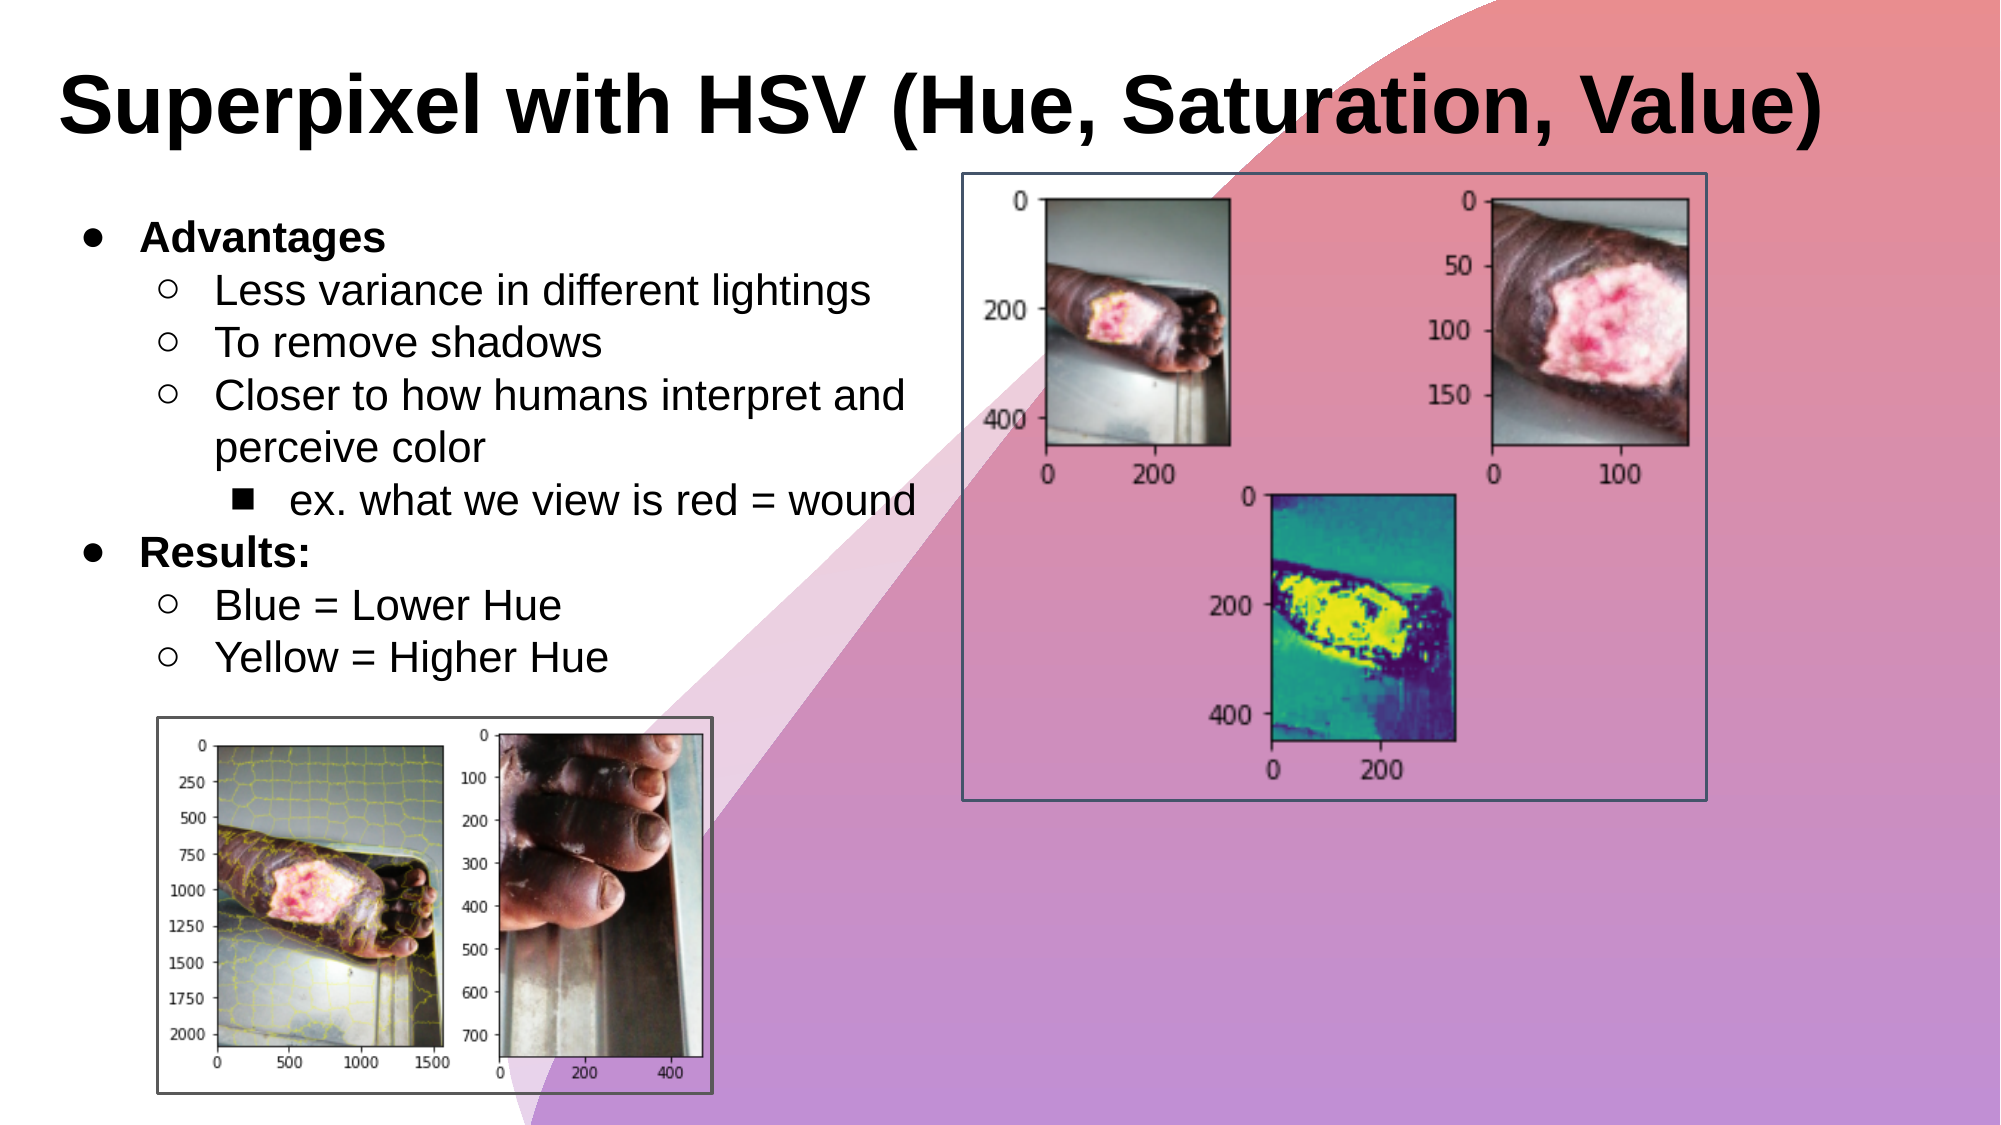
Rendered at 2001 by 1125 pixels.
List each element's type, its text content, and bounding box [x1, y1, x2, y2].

picture [158, 718, 711, 1093]
picture [964, 174, 1706, 800]
text_box Advantages Less variance in different lightings To remove shadows Closer to how humans interpret and perceive color ex. what we view is red = wound Results: Blue = Lower Hue Yellow = Higher Hue [49, 193, 944, 697]
text_box Superpixel with HSV (Hue, Saturation, Value) [43, 35, 2000, 166]
